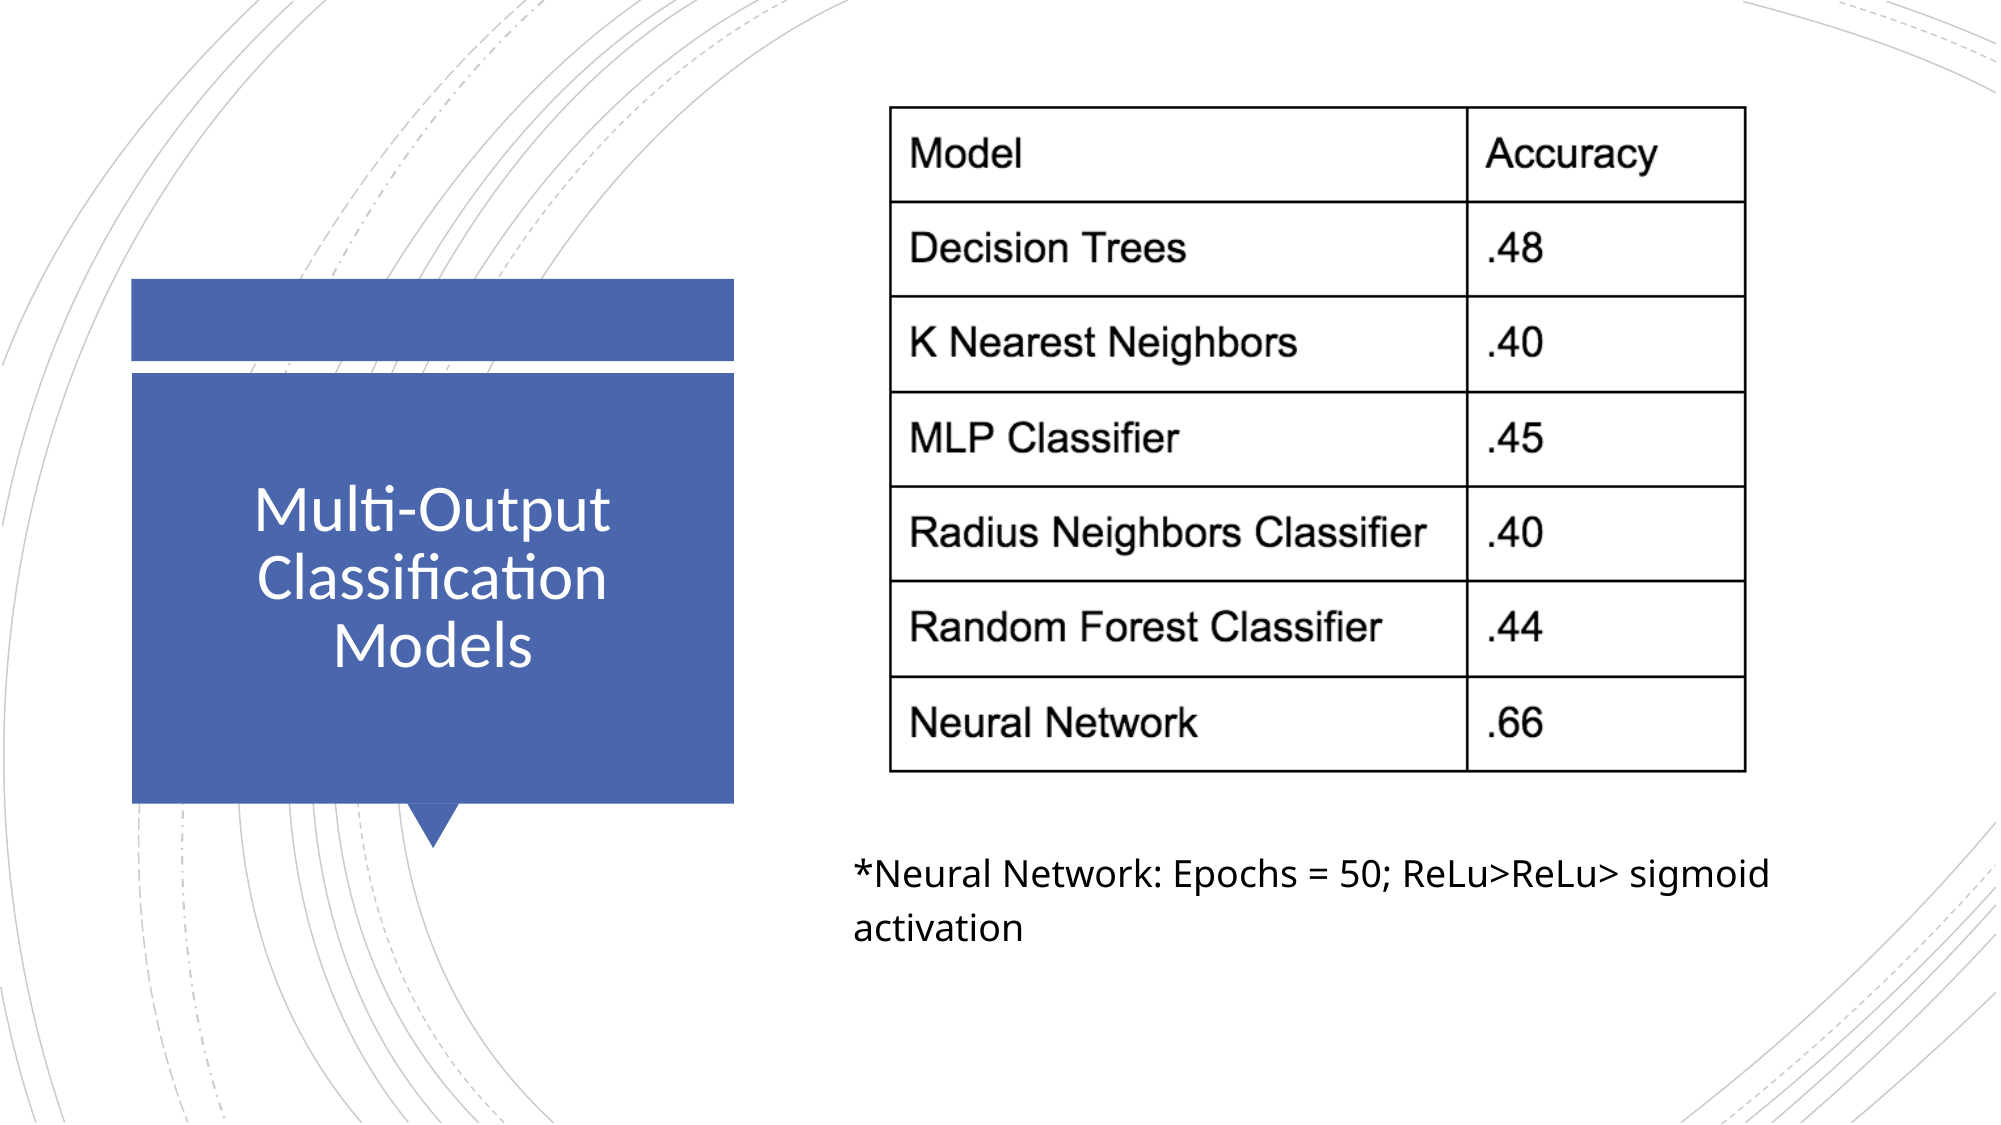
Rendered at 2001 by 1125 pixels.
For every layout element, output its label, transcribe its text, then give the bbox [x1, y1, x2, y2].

picture [866, 84, 1770, 796]
list *Neural Network: Epochs = 50; ReLu>ReLu> sigmoid activation [838, 131, 1868, 993]
title Multi-Output Classification Models [145, 385, 721, 682]
